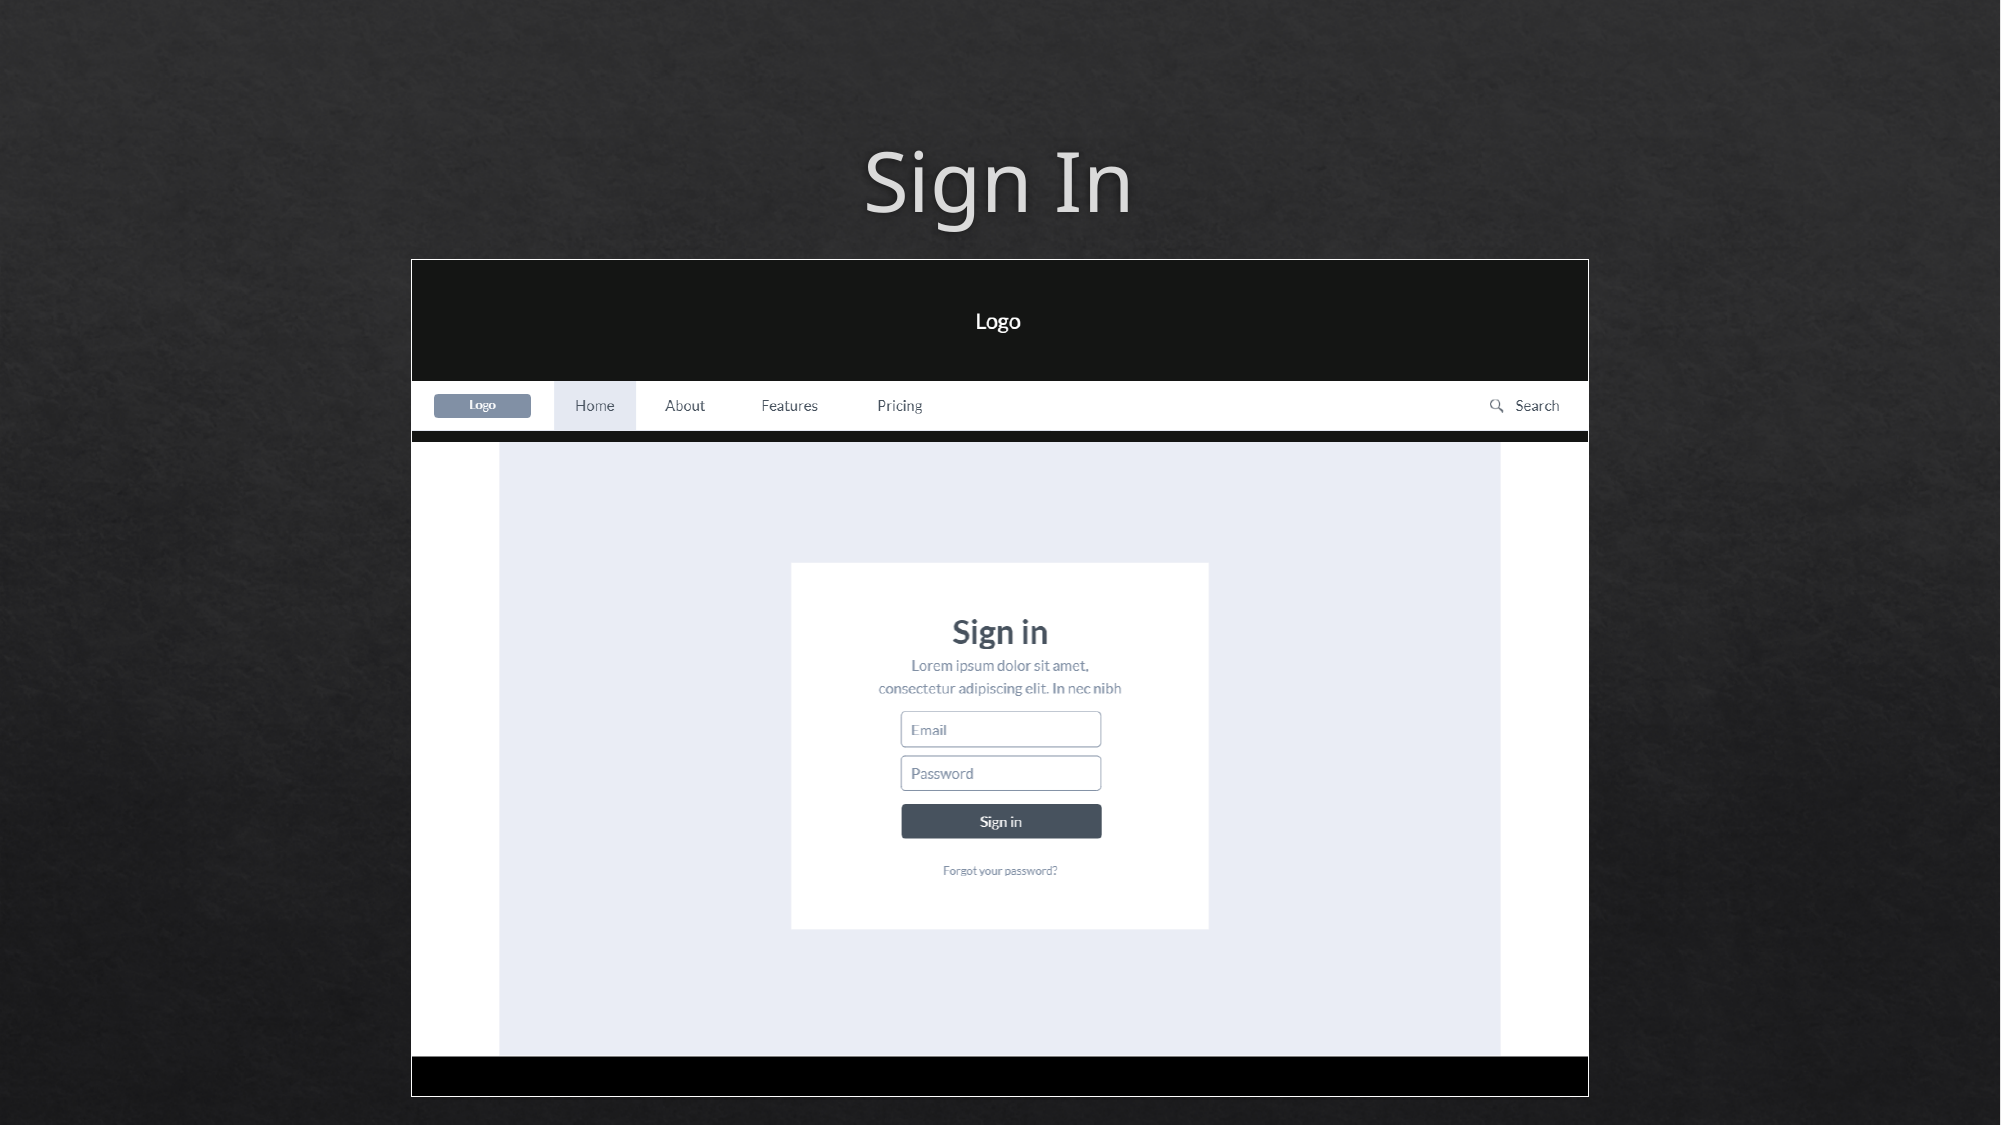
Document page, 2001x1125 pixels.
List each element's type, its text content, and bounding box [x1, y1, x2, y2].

picture [410, 258, 1590, 1097]
title Sign In [149, 99, 1849, 260]
